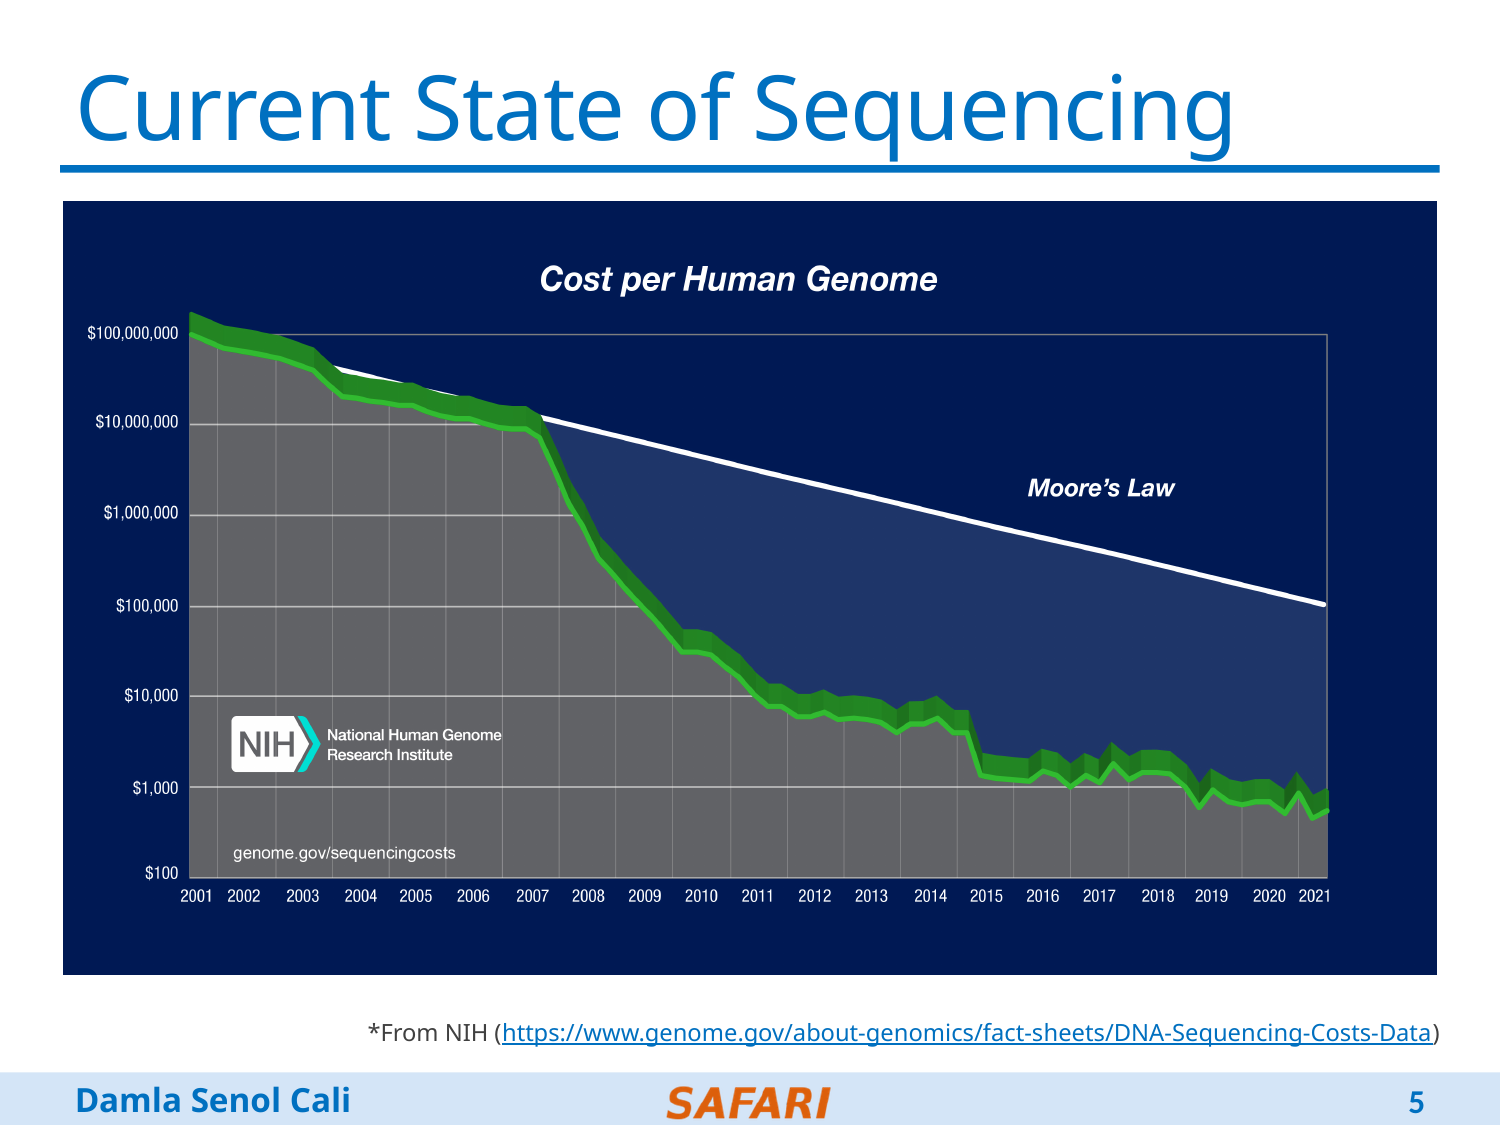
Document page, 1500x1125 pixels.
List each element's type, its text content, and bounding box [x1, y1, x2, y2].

picture [62, 200, 1438, 976]
title Current State of Sequencing [60, 42, 1440, 166]
slide_number 5 [1233, 1077, 1440, 1123]
picture [665, 1078, 835, 1125]
list *From NIH (https://www.genome.gov/about-genomics/fact-sheets/DNA-Sequencing-Costs-Data) [60, 1010, 1440, 1055]
